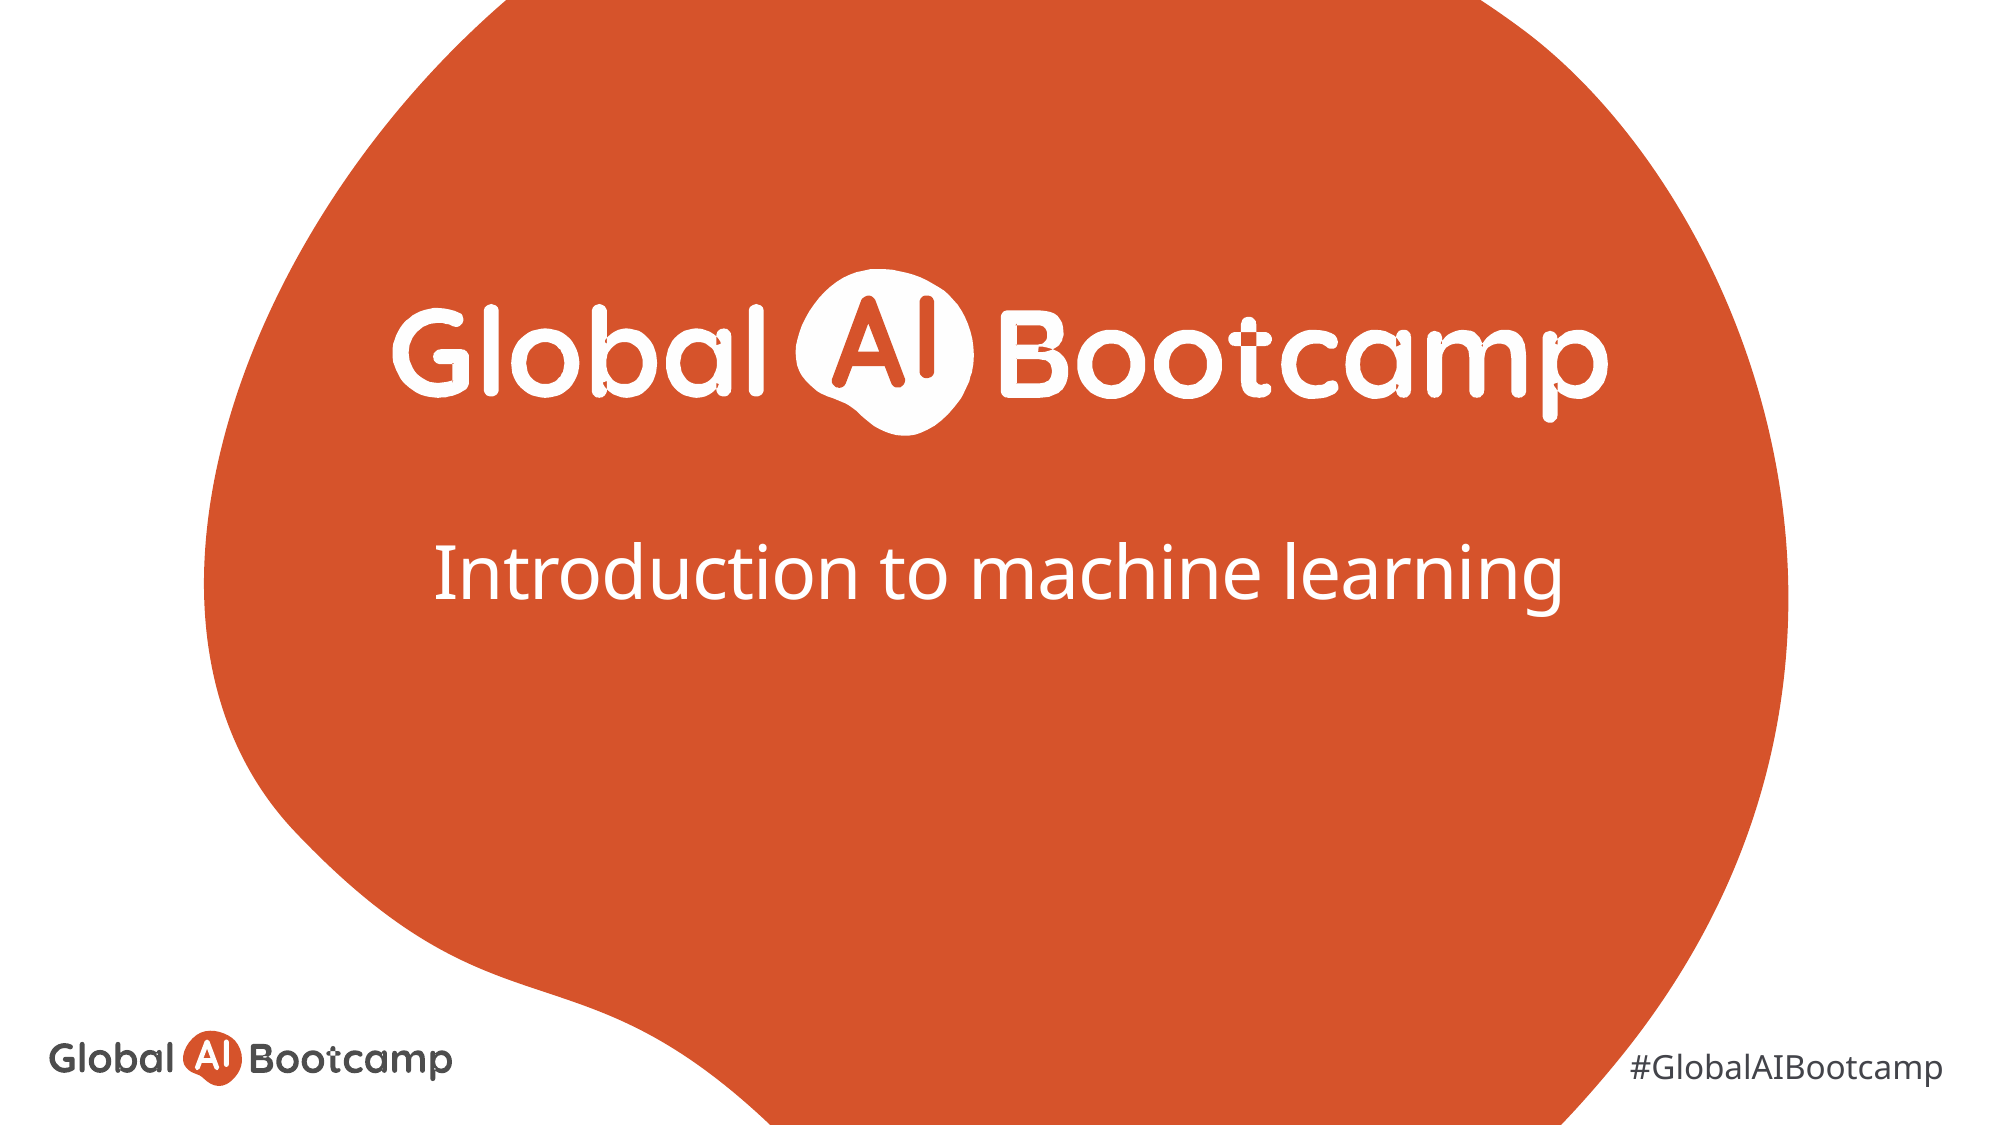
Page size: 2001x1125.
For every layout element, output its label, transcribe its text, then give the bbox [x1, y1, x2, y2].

title Introduction to machine learning [397, 523, 1603, 615]
